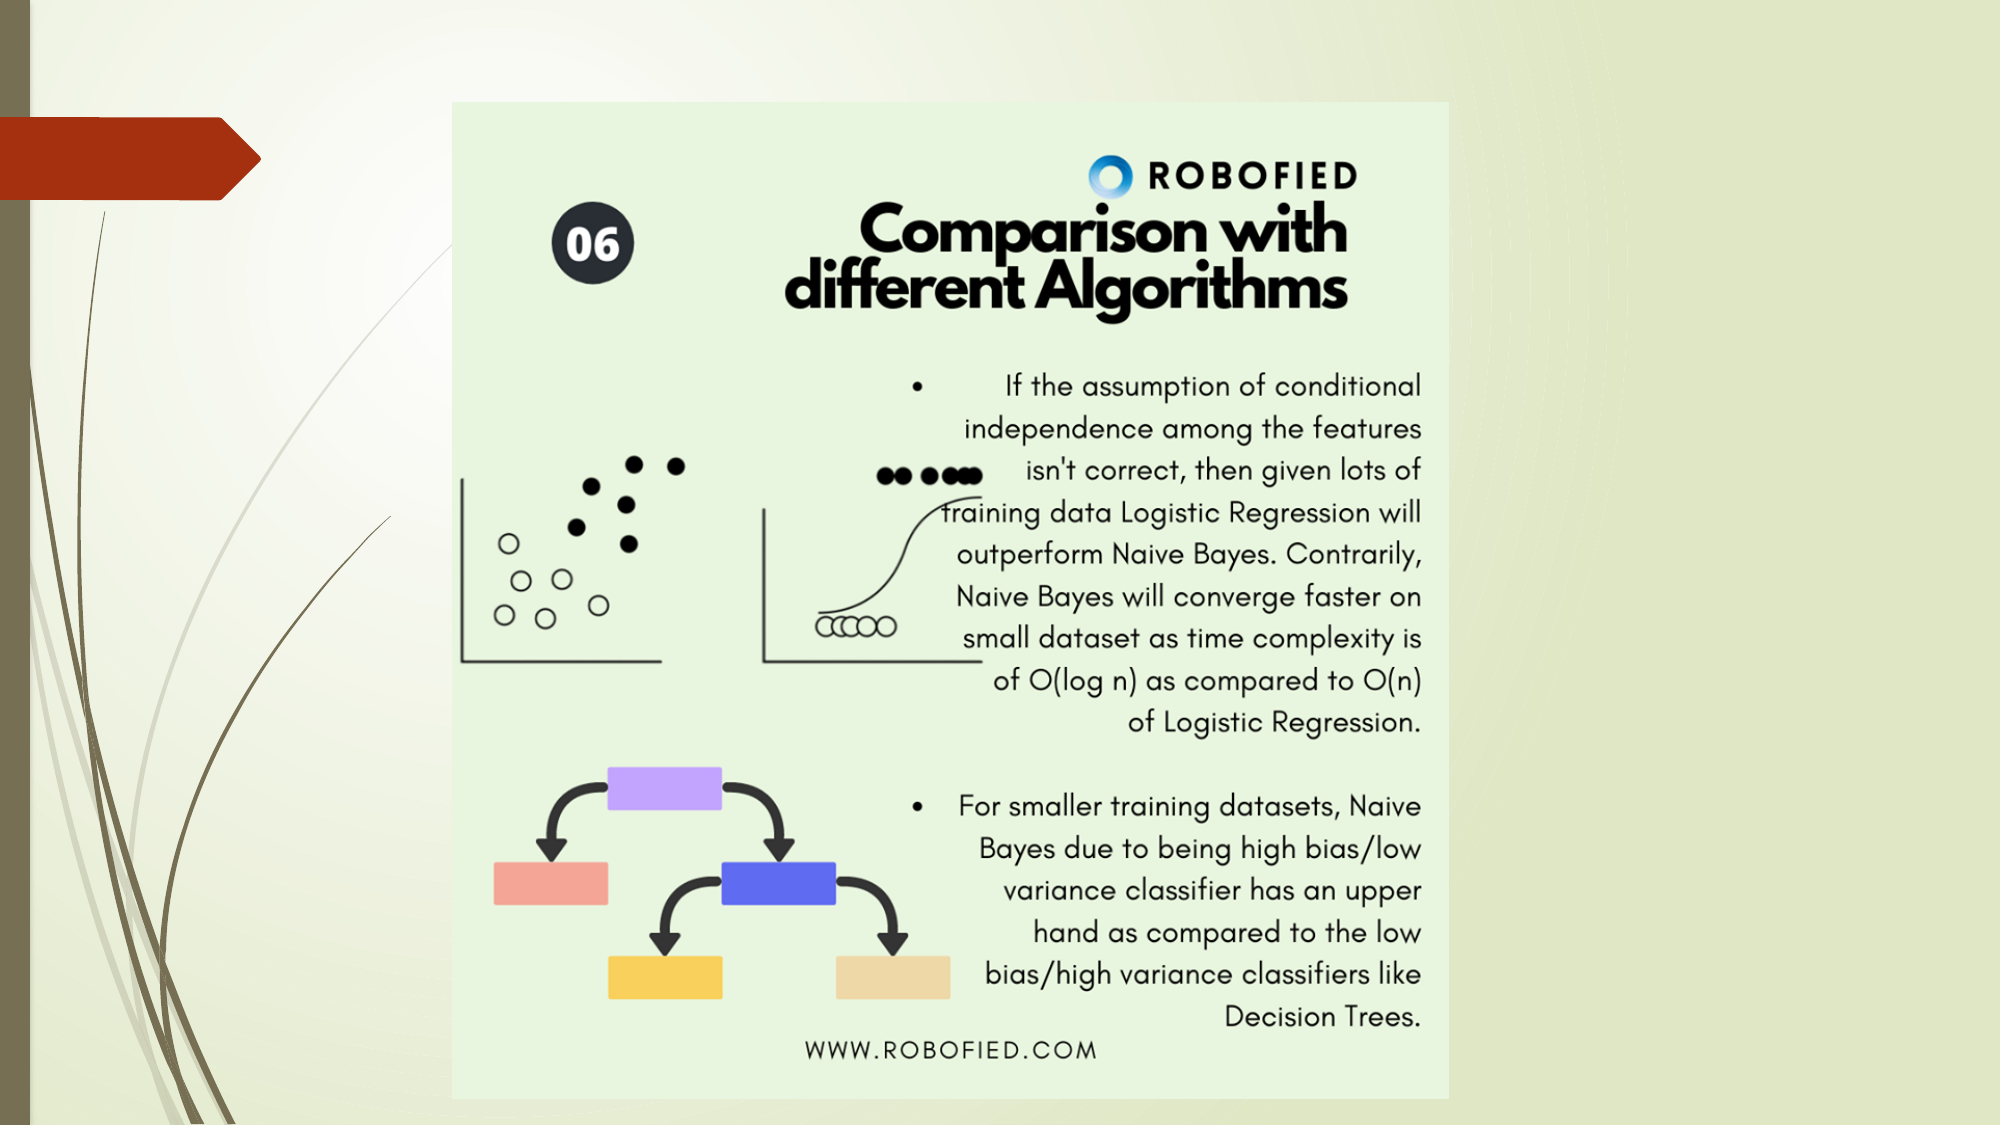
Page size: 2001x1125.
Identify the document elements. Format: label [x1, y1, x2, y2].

list [452, 102, 1449, 1099]
